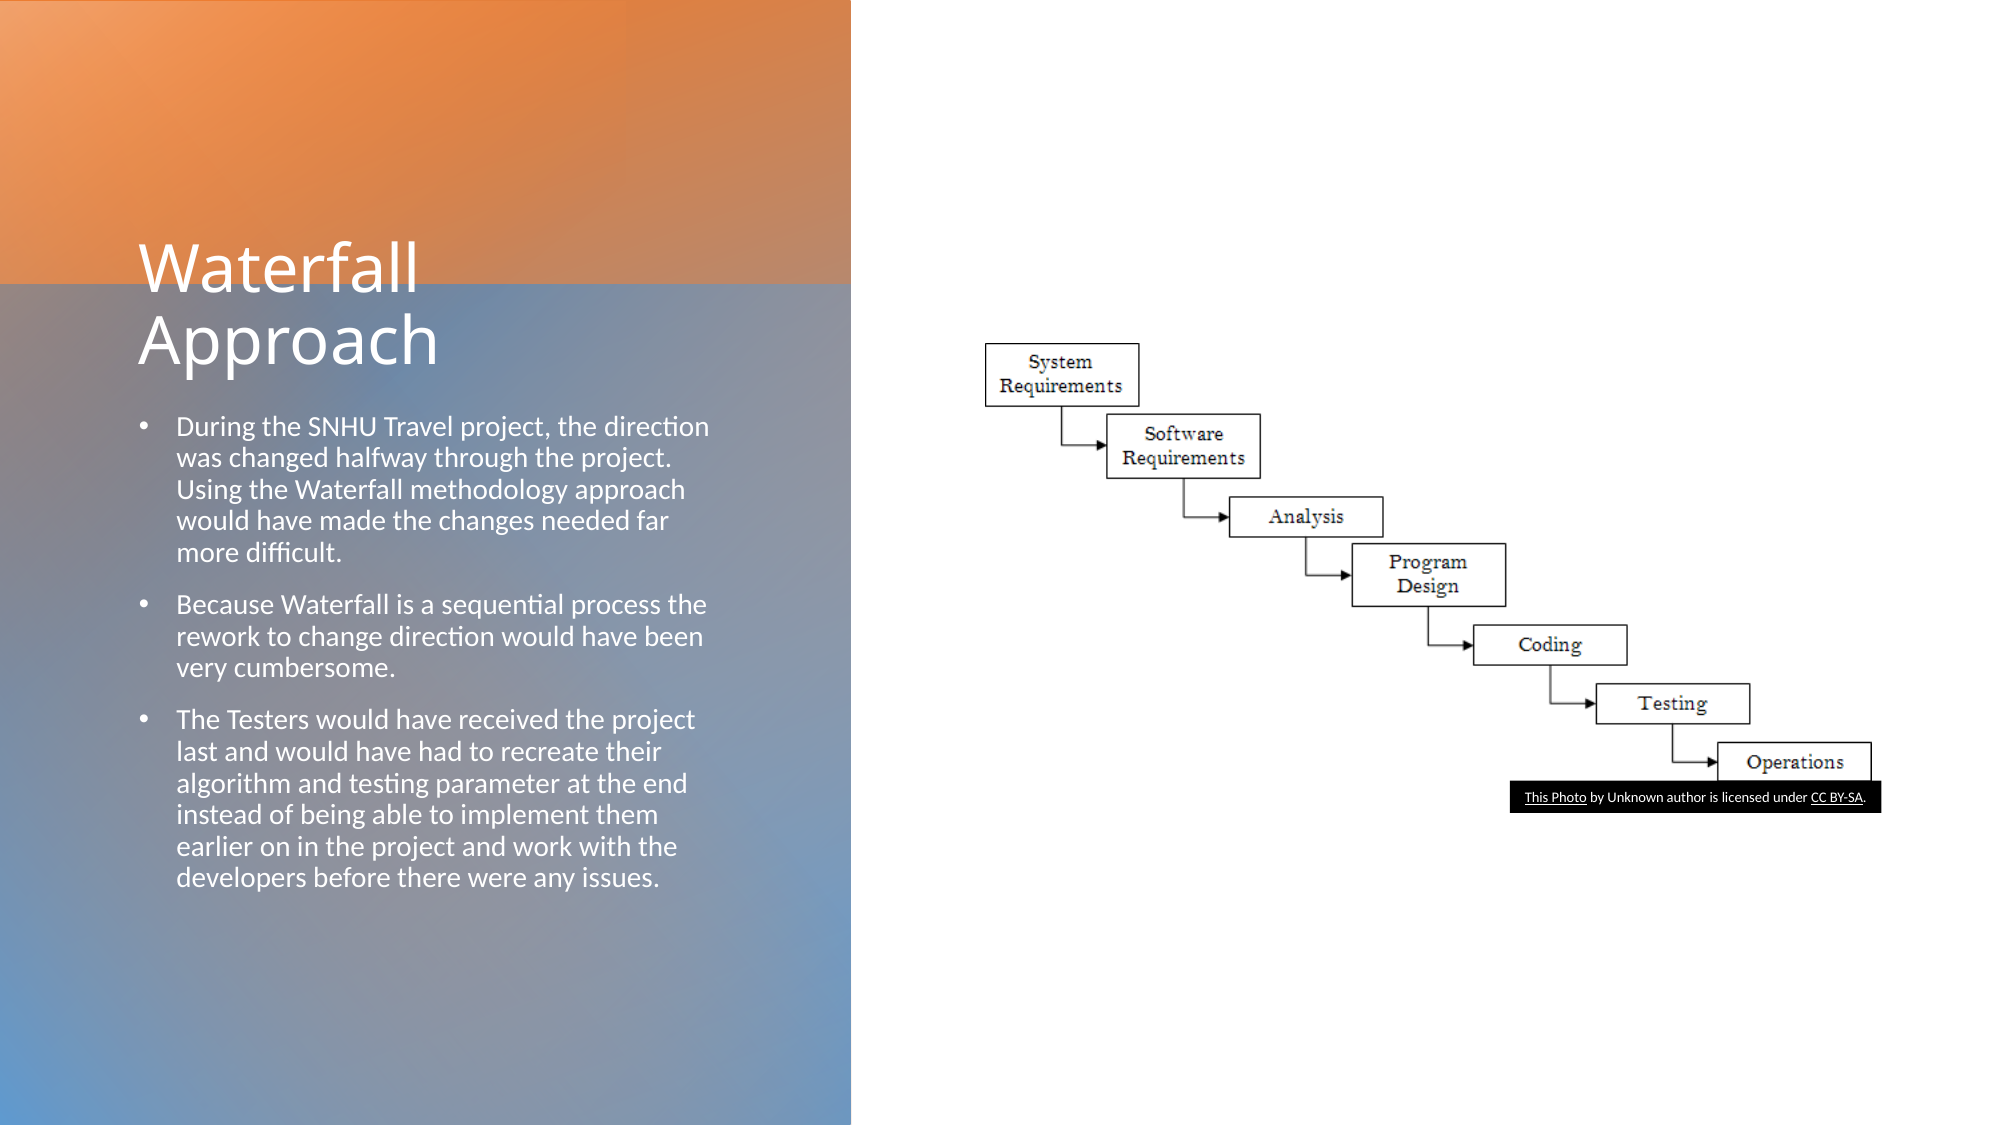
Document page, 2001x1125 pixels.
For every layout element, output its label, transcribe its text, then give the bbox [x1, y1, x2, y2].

text_box This Photo by Unknown author is licensed under CC BY-SA. [1509, 780, 1882, 813]
picture [985, 343, 1873, 782]
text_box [0, 0, 853, 1125]
